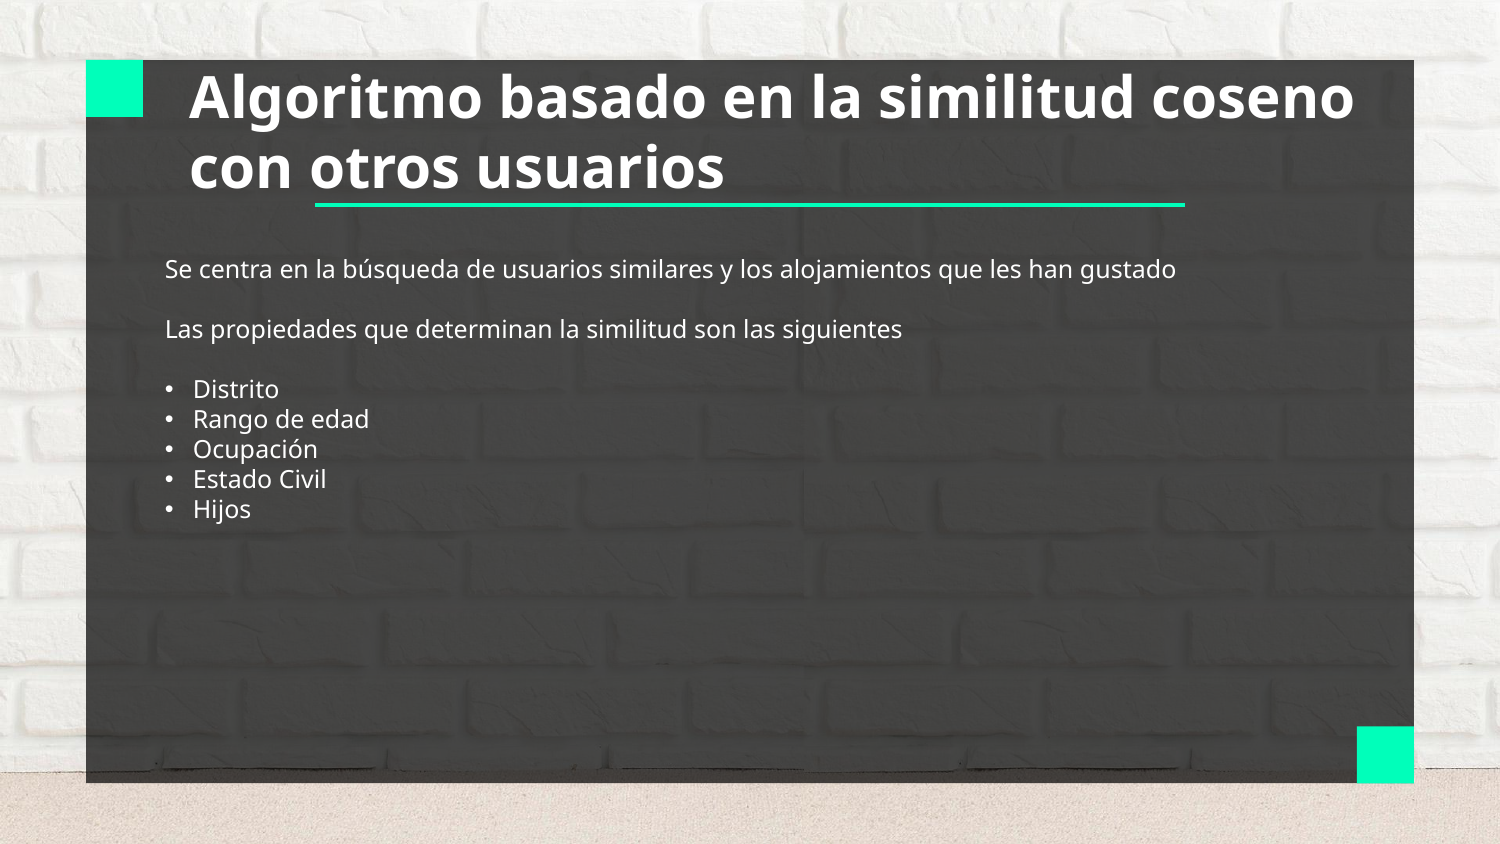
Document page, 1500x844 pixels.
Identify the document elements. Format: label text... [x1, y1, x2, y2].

title Algoritmo basado en la similitud coseno con otros usuarios [174, 92, 1404, 168]
picture [0, 0, 1500, 844]
text_box Se centra en la búsqueda de usuarios similares y los alojamientos que les han gustado Las propiedades que determinan la similitud son las siguientes Distrito Rango de edad Ocupación Estado Civil Hijos [149, 246, 1339, 531]
text_box [149, 205, 1367, 281]
